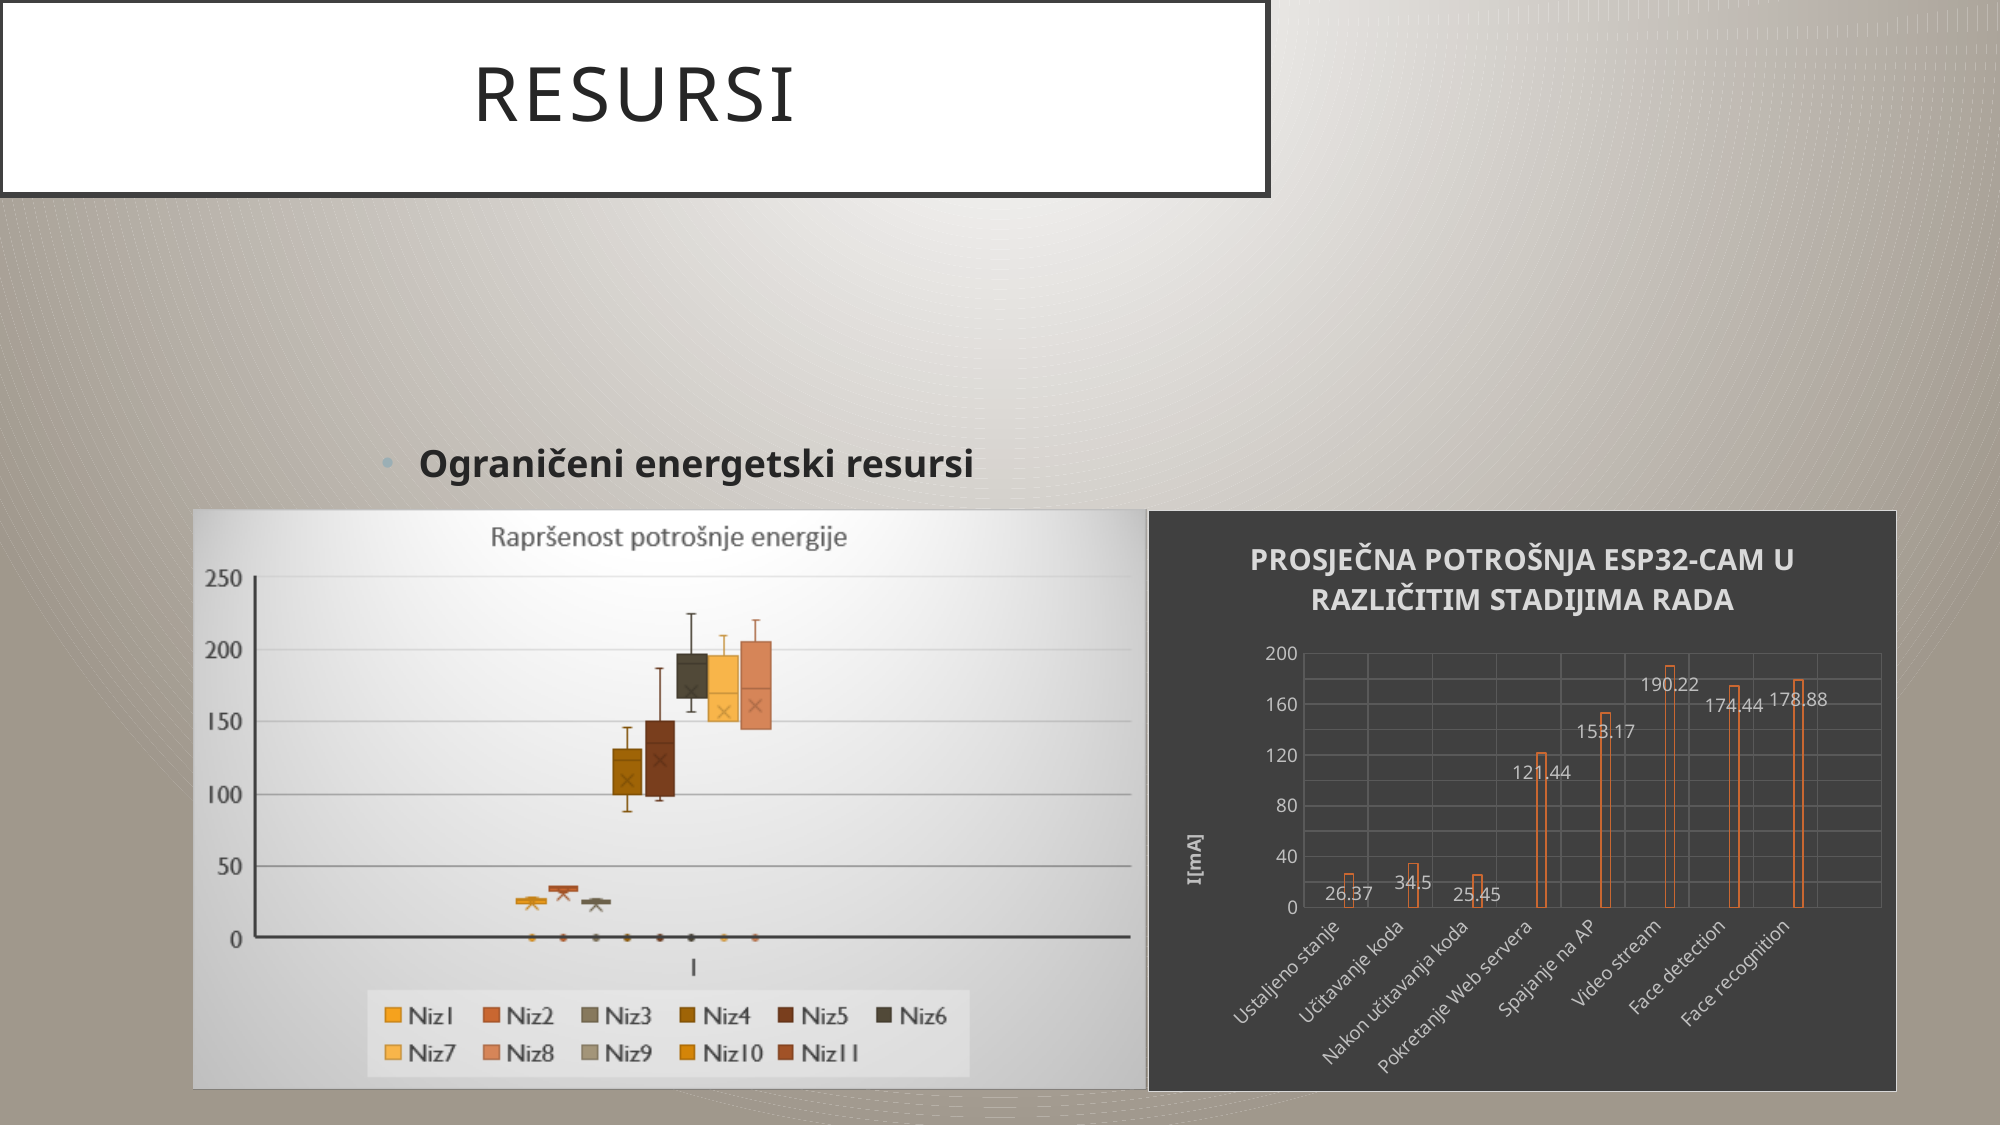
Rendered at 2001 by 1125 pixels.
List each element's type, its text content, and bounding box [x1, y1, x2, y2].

title RESURSI [0, 0, 1271, 198]
list Ograničeni energetski resursi [366, 432, 1634, 509]
picture [193, 509, 1147, 1093]
chart [1147, 509, 1898, 1093]
